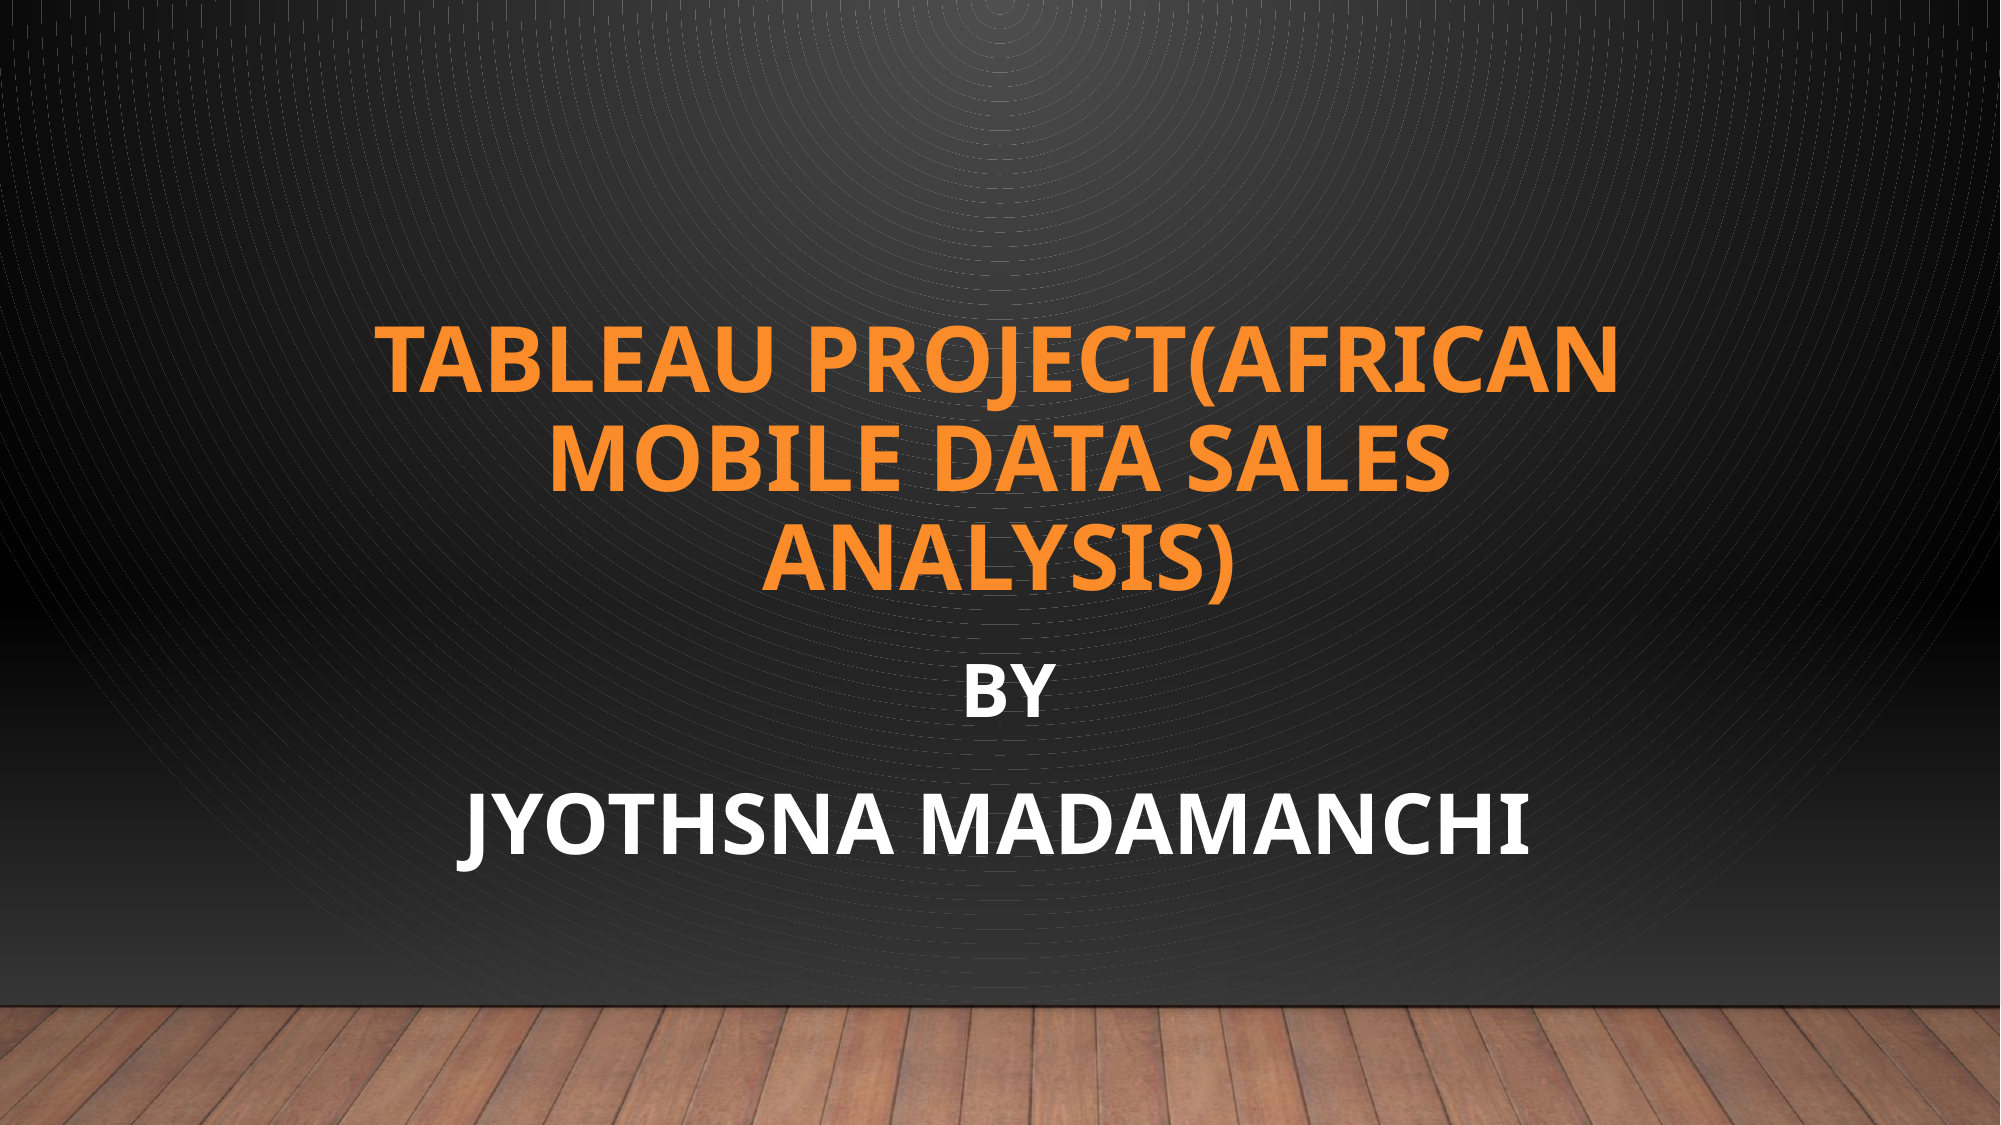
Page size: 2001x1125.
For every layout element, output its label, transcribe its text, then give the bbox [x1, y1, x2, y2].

title TABLEAU PROJECT(AFRICAN MOBILE DATA SALES ANALYSIS) [291, 131, 1708, 610]
picture [0, 1005, 2000, 1125]
subtitle BY JYOTHSNA MADAMANCHI [291, 610, 1727, 887]
